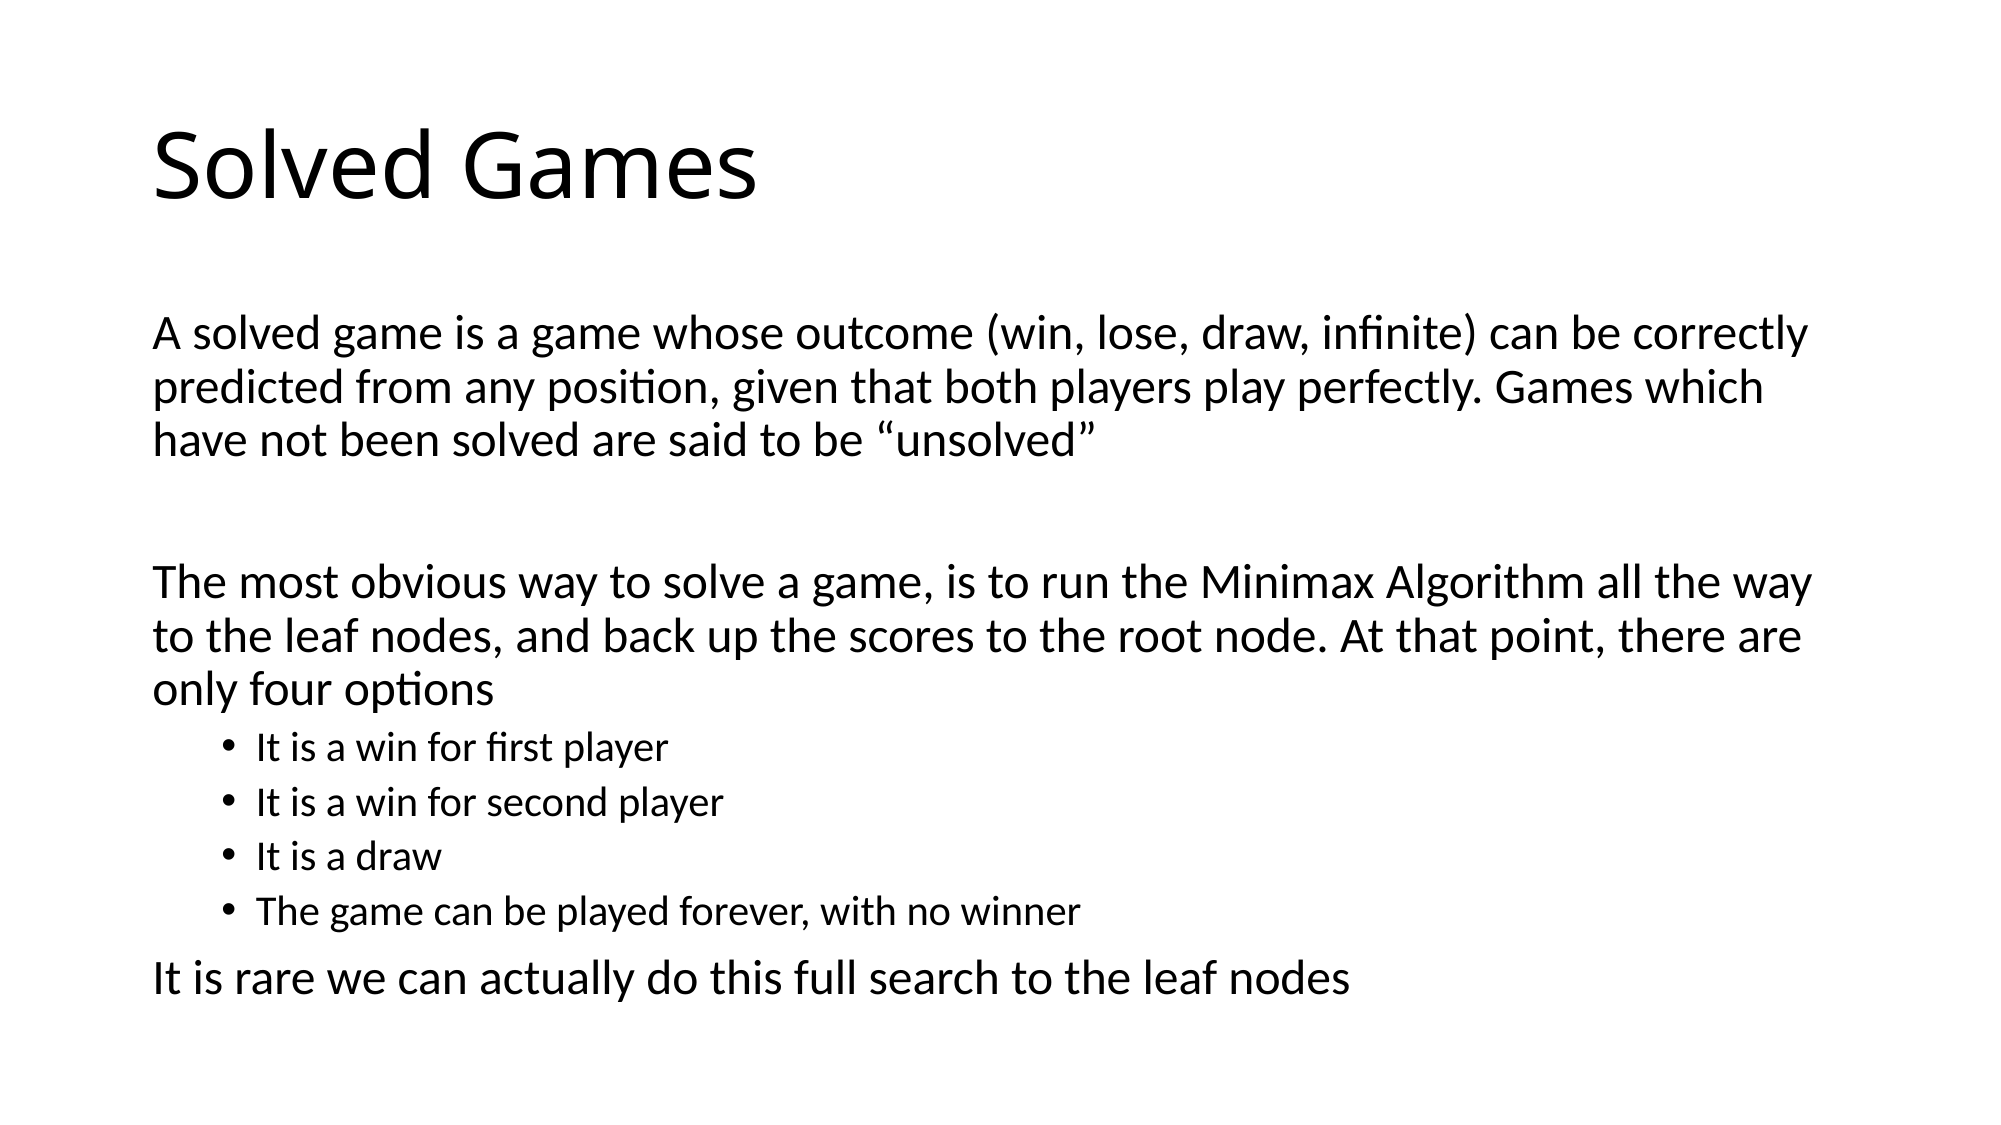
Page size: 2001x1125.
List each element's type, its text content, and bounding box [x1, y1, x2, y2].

title Solved Games [137, 59, 1863, 278]
list A solved game is a game whose outcome (win, lose, draw, infinite) can be correctly predicted from any position, given that both players play perfectly. Games which have not been solved are said to be “unsolved” The most obvious way to solve a game, is to run the Minimax Algorithm all the way to the leaf nodes, and back up the scores to the root node. At that point, there are only four options It is a win for first player It is a win for second player It is a draw The game can be played forever, with no winner It is rare we can actually do this full search to the leaf nodes [137, 299, 1863, 1014]
